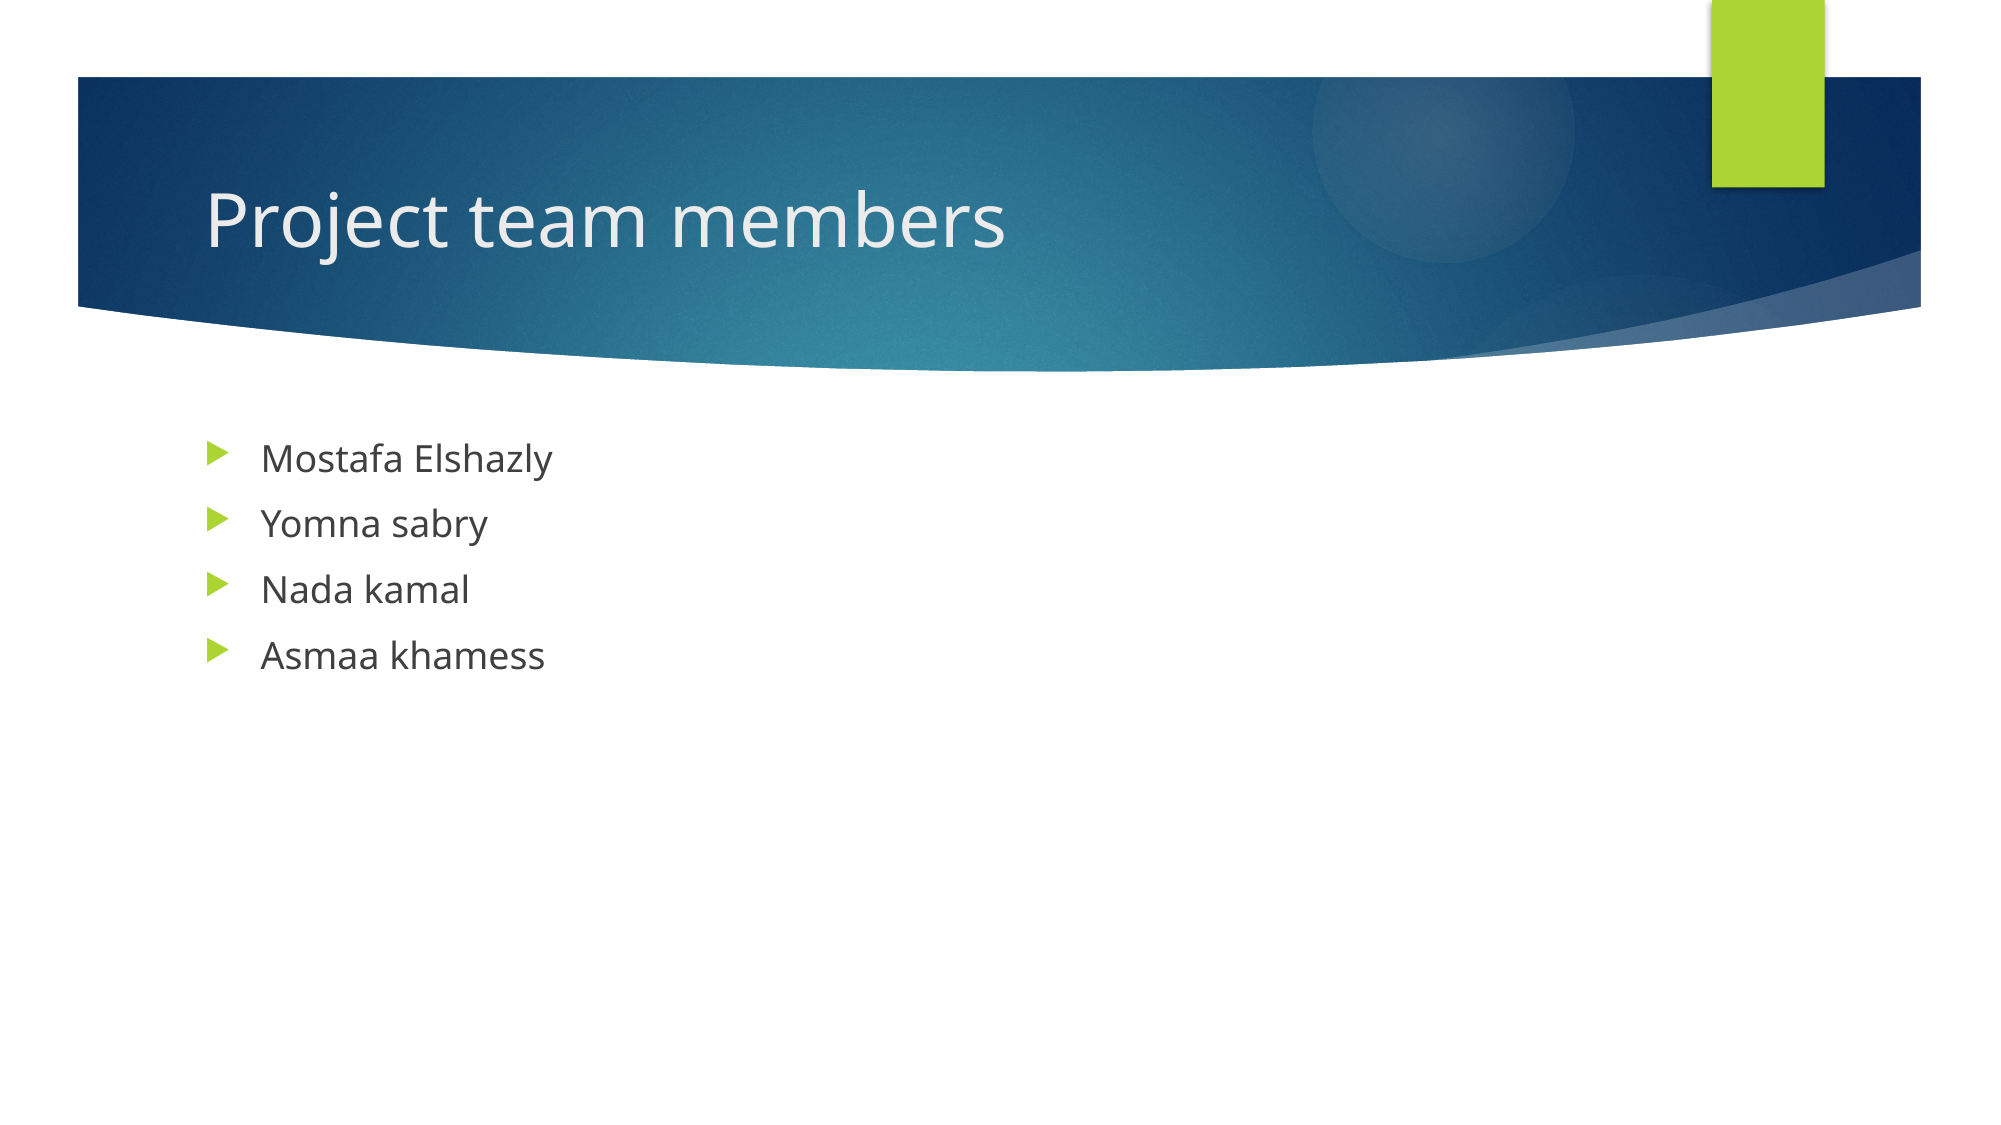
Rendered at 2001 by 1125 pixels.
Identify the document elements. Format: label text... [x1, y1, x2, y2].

list Mostafa Elshazly Yomna sabry Nada kamal Asmaa khamess [189, 427, 1627, 988]
title Project team members [189, 159, 1627, 276]
